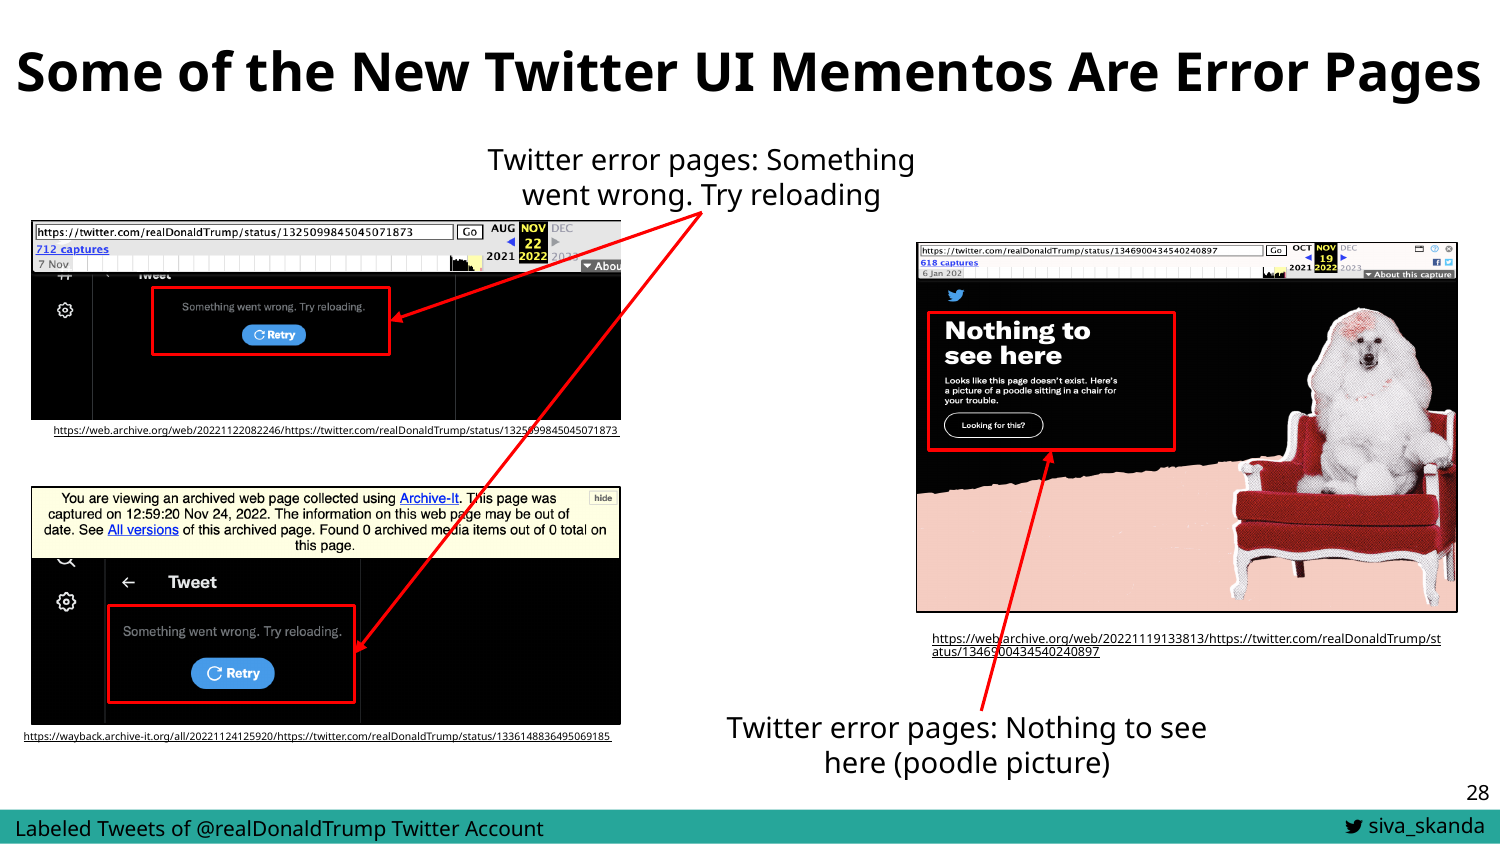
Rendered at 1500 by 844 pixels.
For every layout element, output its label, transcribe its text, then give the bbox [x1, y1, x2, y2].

text_box Twitter error pages: Something went wrong. Try reloading [465, 126, 938, 227]
picture [1345, 818, 1363, 835]
text_box https://web.archive.org/web/20221119133813/https://twitter.com/realDonaldTrump/status/1346900434540240897 [1055, 622, 1457, 657]
title Some of the New Twitter UI Mementos Are Error Pages [0, 23, 1500, 124]
slide_number ‹#› [1414, 761, 1500, 826]
text_box https://web.archive.org/web/20221122082246/https://twitter.com/realDonaldTrump/status/1325099845045071873 [23, 417, 349, 446]
text_box https://wayback.archive-it.org/all/20221124125920/https://twitter.com/realDonaldTrump/status/1336148836495069185 [8, 723, 644, 752]
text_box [980, 449, 1052, 712]
text_box Twitter error pages: Nothing to see here (poodle picture) [697, 693, 1237, 794]
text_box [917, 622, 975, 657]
picture [916, 242, 1457, 612]
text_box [354, 212, 702, 654]
picture [31, 220, 354, 421]
picture [31, 487, 620, 724]
